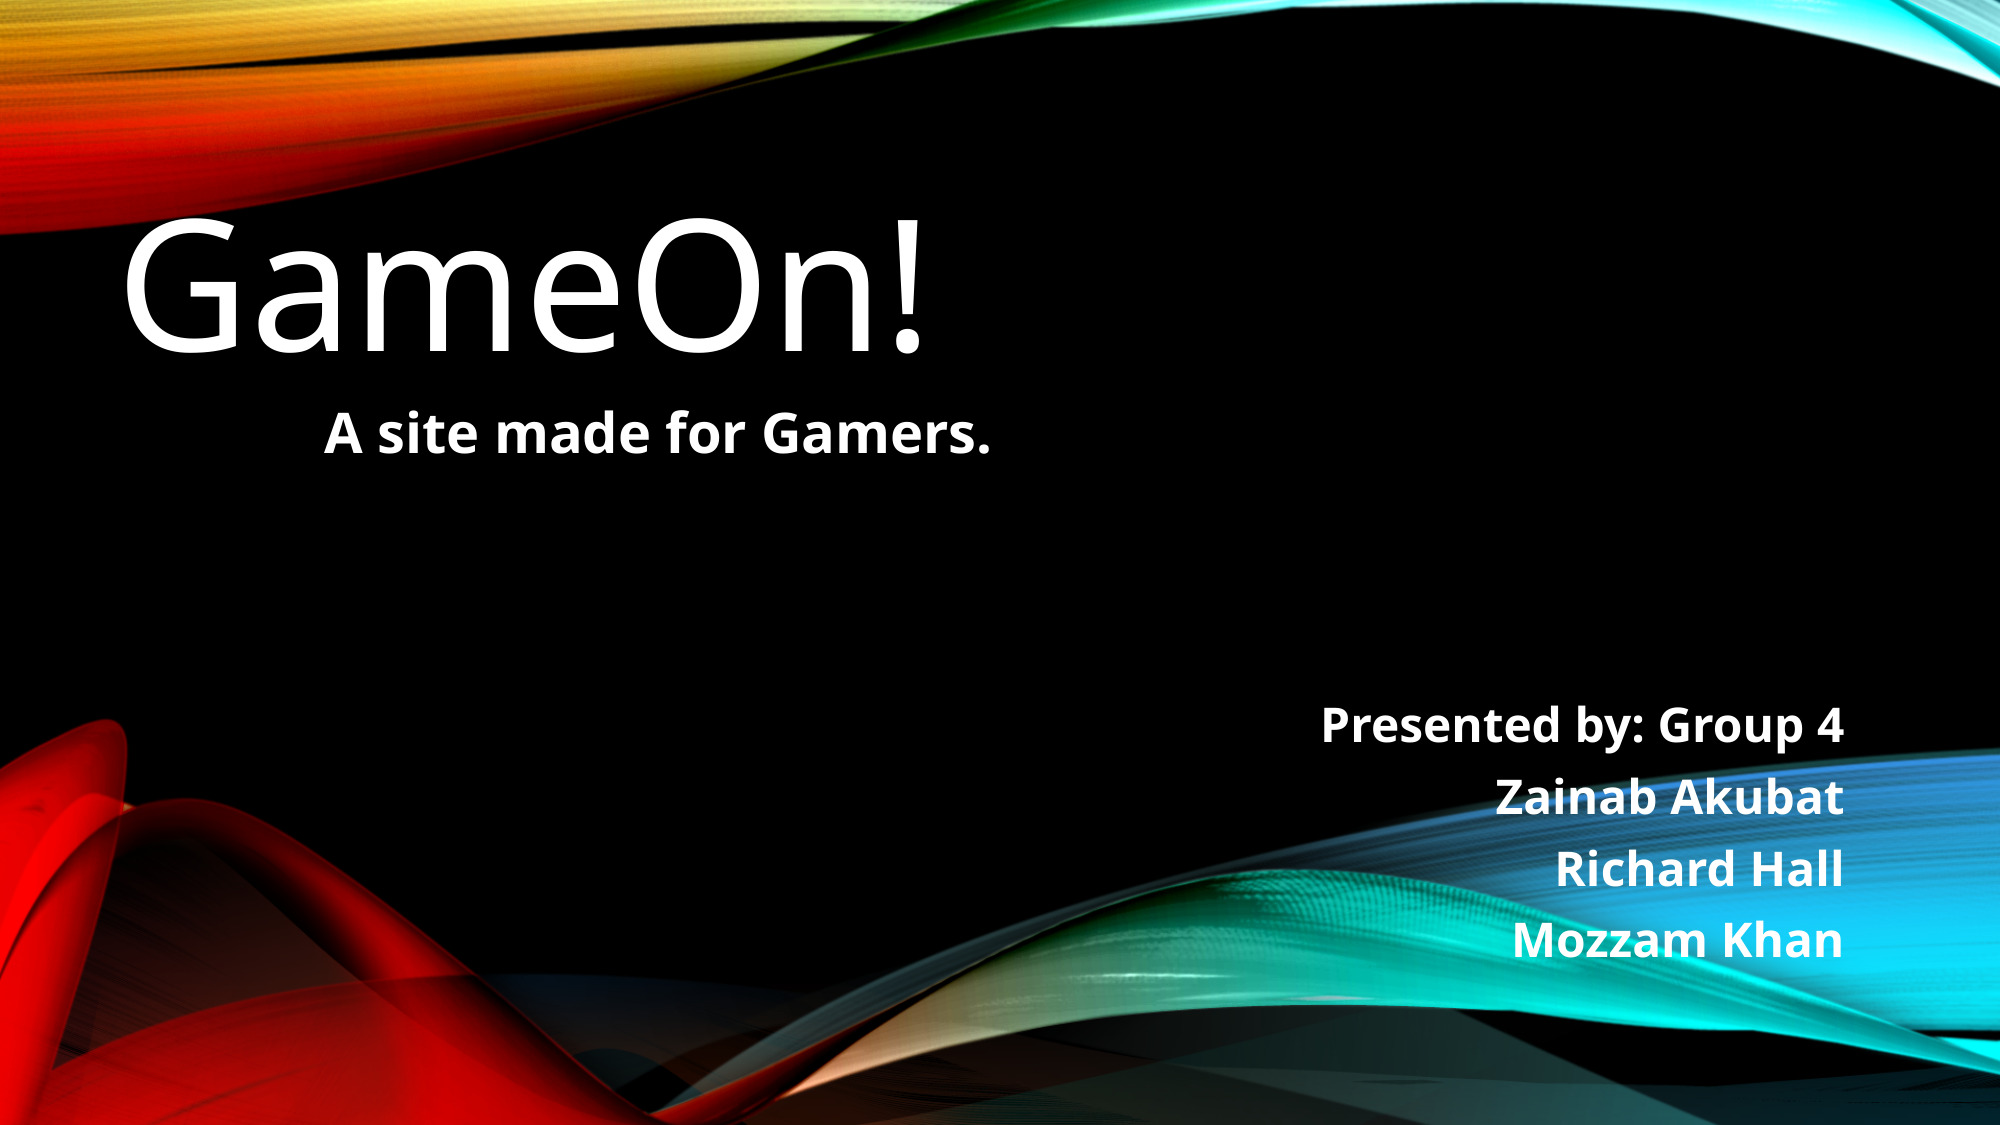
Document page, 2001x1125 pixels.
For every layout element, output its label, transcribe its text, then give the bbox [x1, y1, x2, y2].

subtitle A site made for Gamers. Presented by: Group 4 Zainab Akubat Richard Hall Mozzam Khan [310, 398, 1861, 1048]
picture [0, 717, 2000, 1125]
title GameOn! [101, 98, 1652, 399]
picture [0, 0, 2000, 237]
